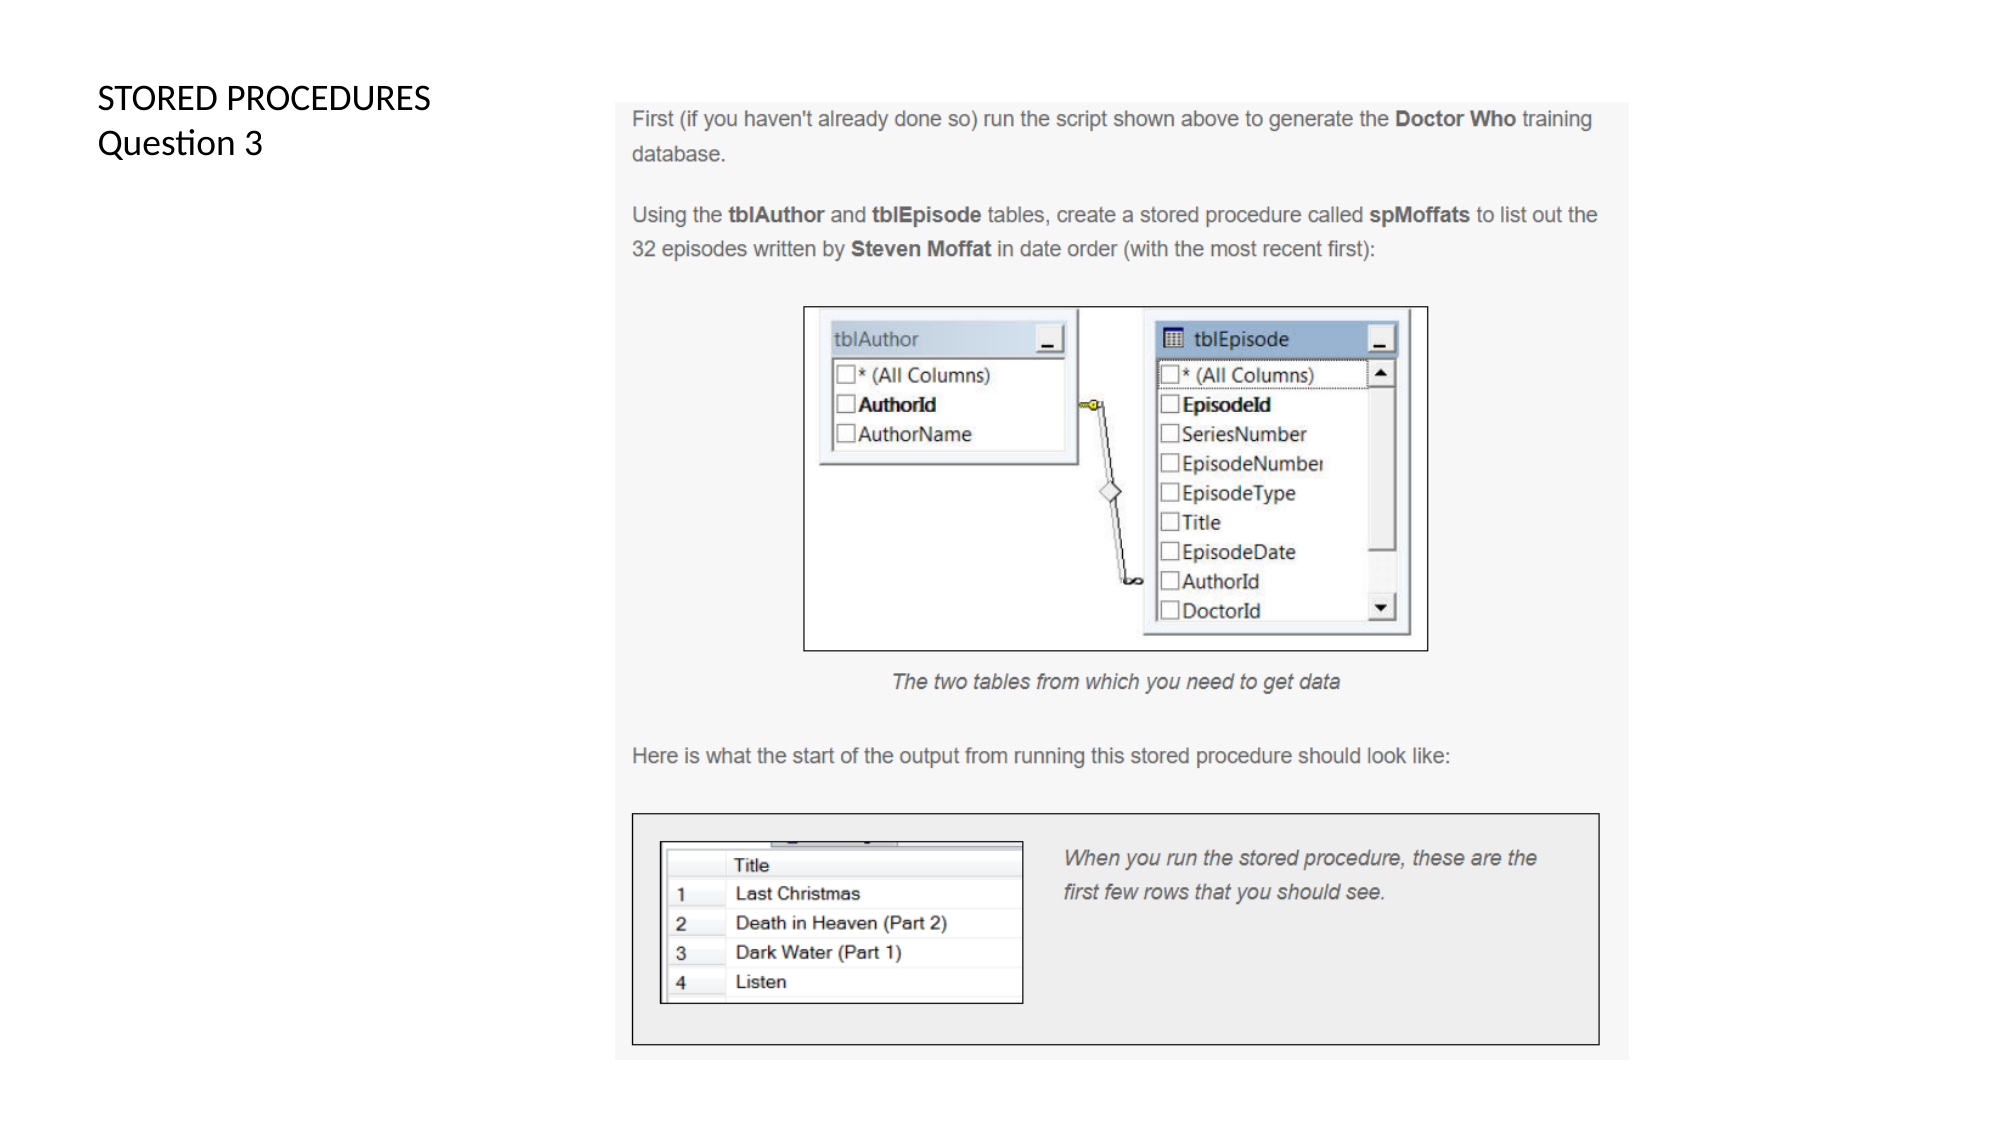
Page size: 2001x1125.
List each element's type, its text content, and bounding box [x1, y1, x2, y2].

picture [615, 102, 1629, 1060]
text_box STORED PROCEDURES Question 3 [82, 65, 1083, 171]
